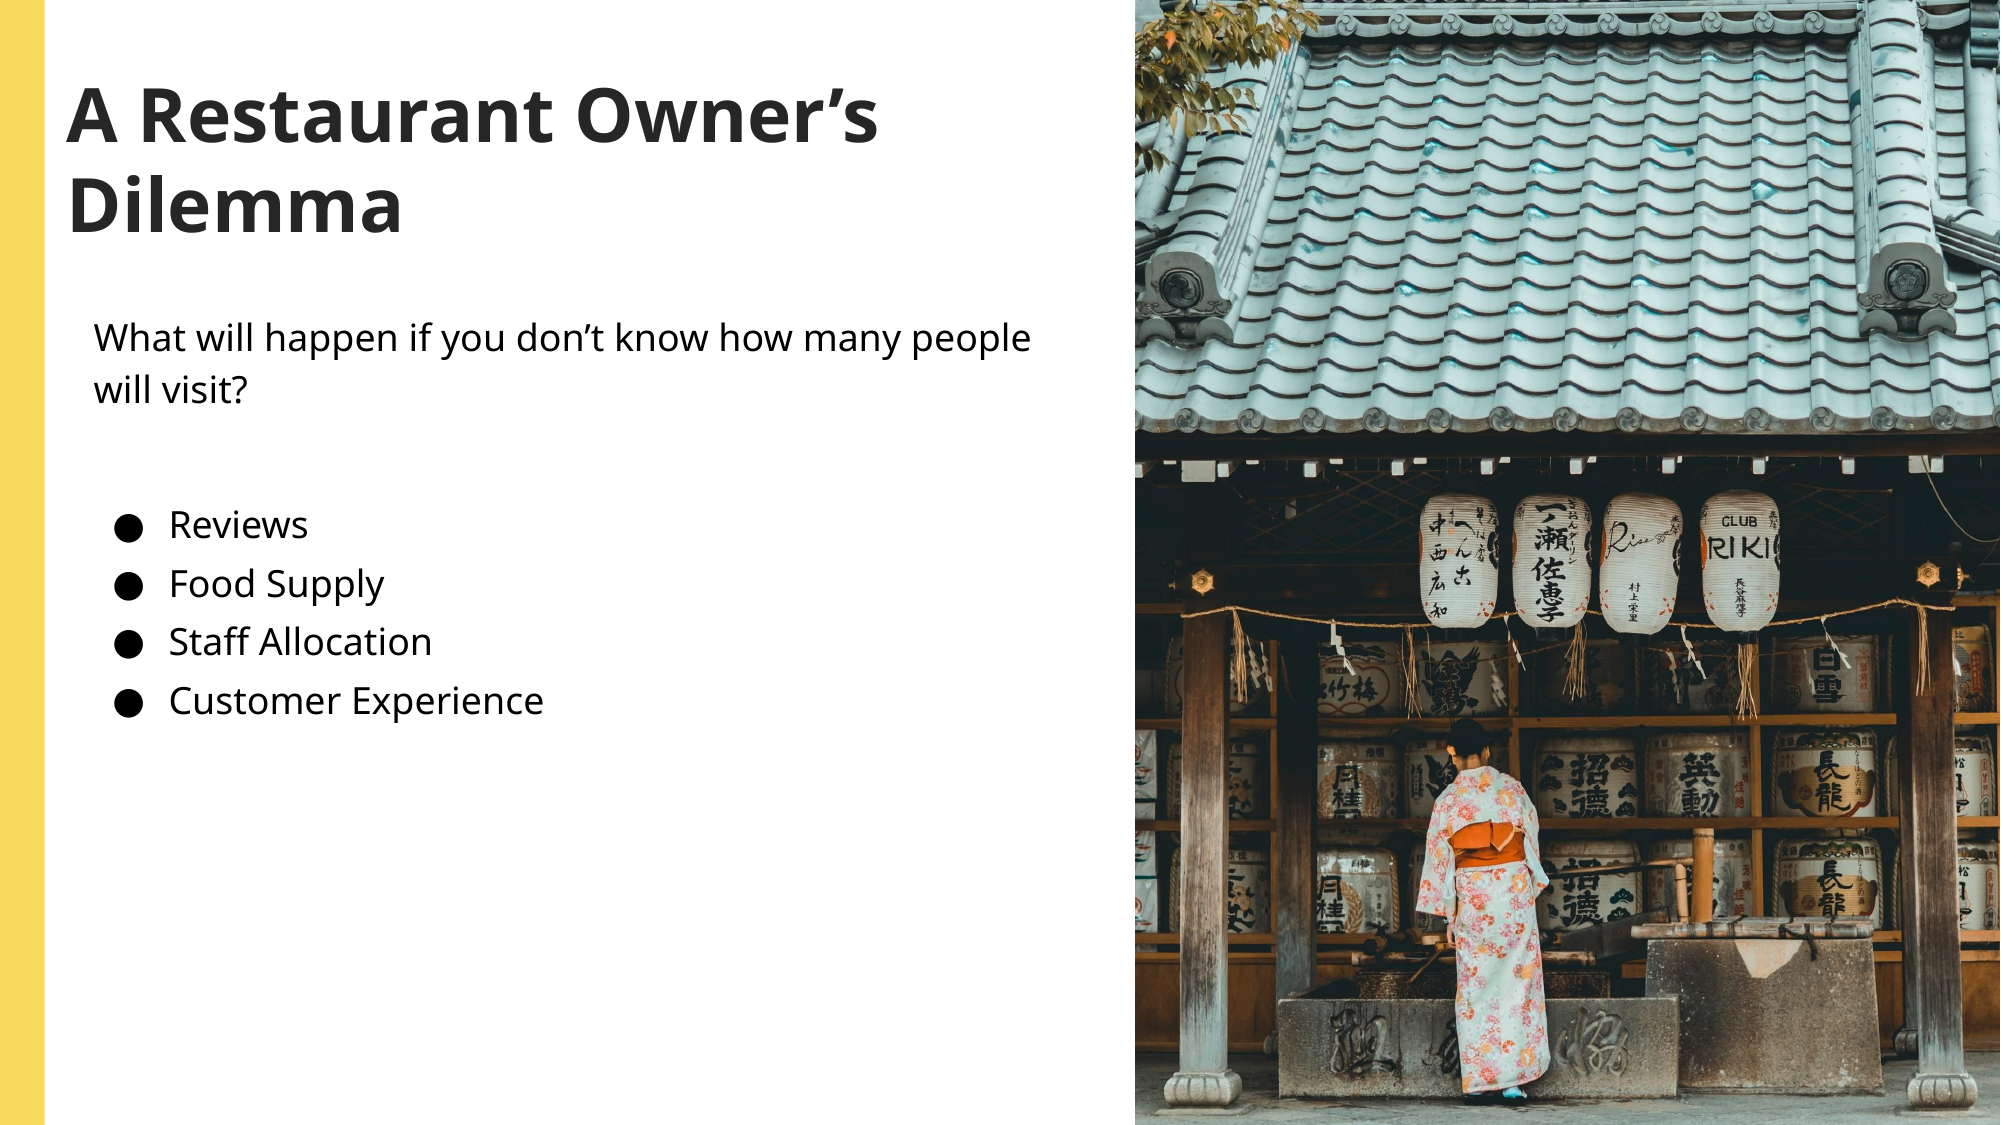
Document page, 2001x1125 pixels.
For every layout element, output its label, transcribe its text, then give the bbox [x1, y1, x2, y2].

text_box A Restaurant Owner’s Dilemma [51, 60, 1129, 187]
picture [1134, 0, 2000, 1125]
text_box What will happen if you don’t know how many people will visit? Reviews Food Supply Staff Allocation Customer Experience [73, 287, 1070, 990]
